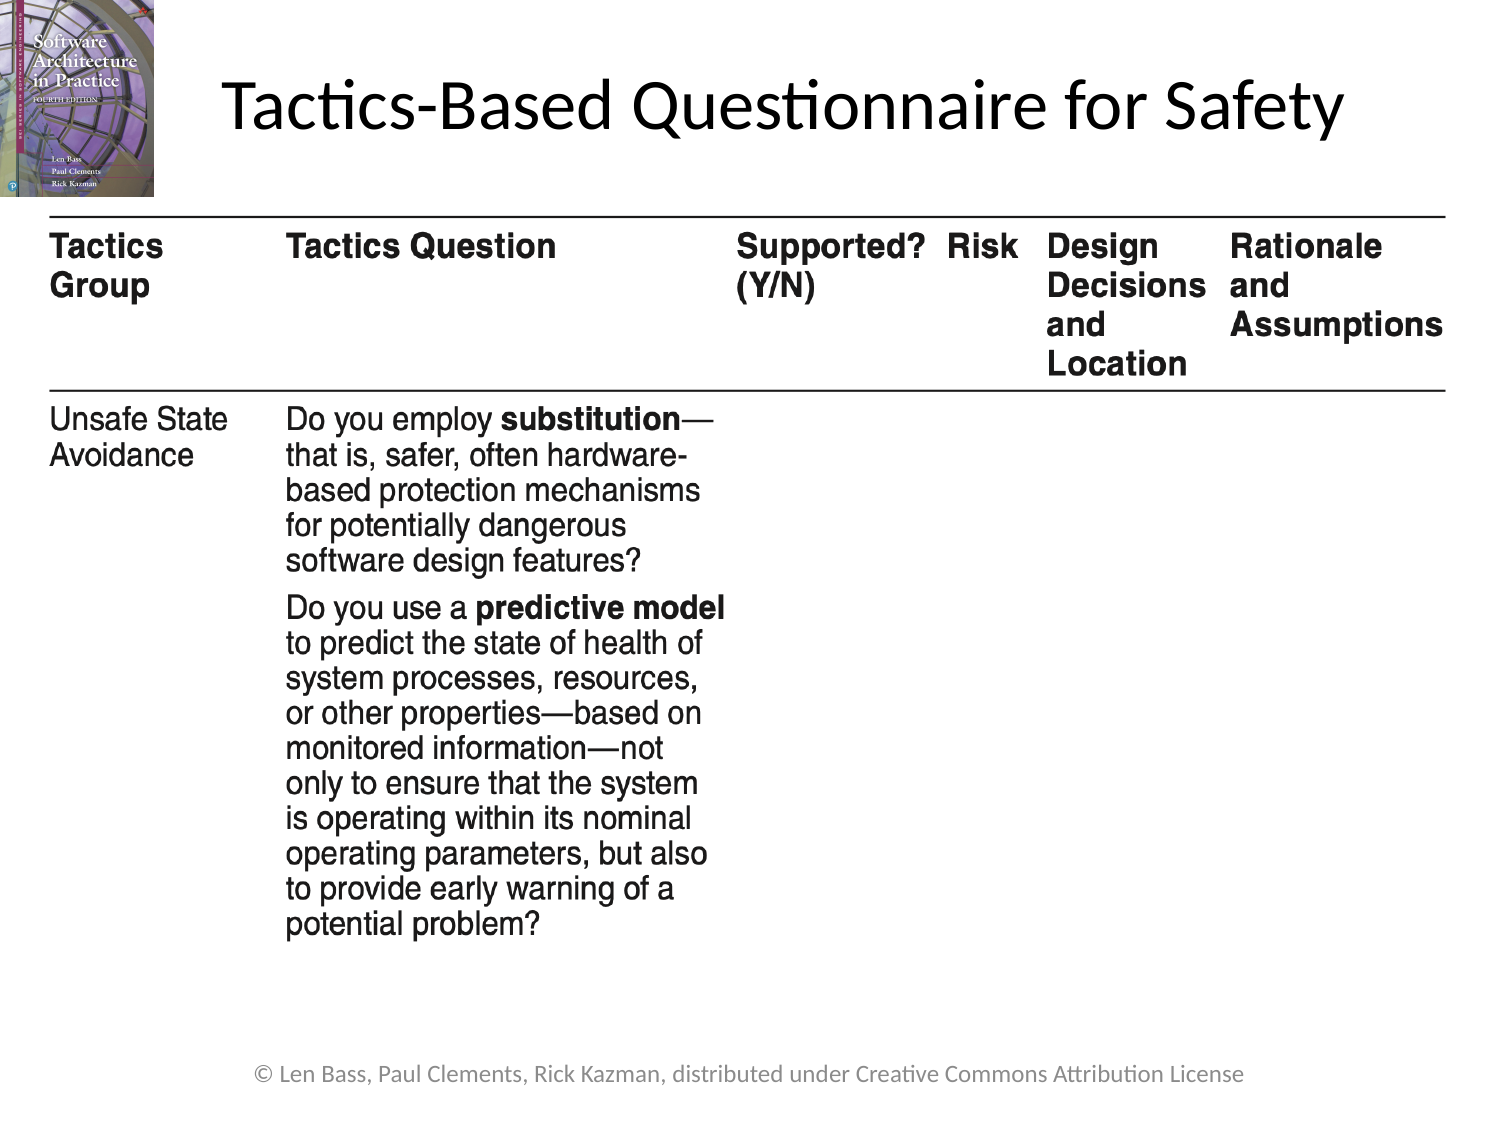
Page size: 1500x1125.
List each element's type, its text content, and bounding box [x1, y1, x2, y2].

footer © Len Bass, Paul Clements, Rick Kazman, distributed under Creative Commons Attribution License [230, 1042, 1270, 1103]
picture [41, 206, 1459, 953]
picture [0, 0, 154, 197]
title Tactics-Based Questionnaire for Safety [159, 45, 1425, 173]
